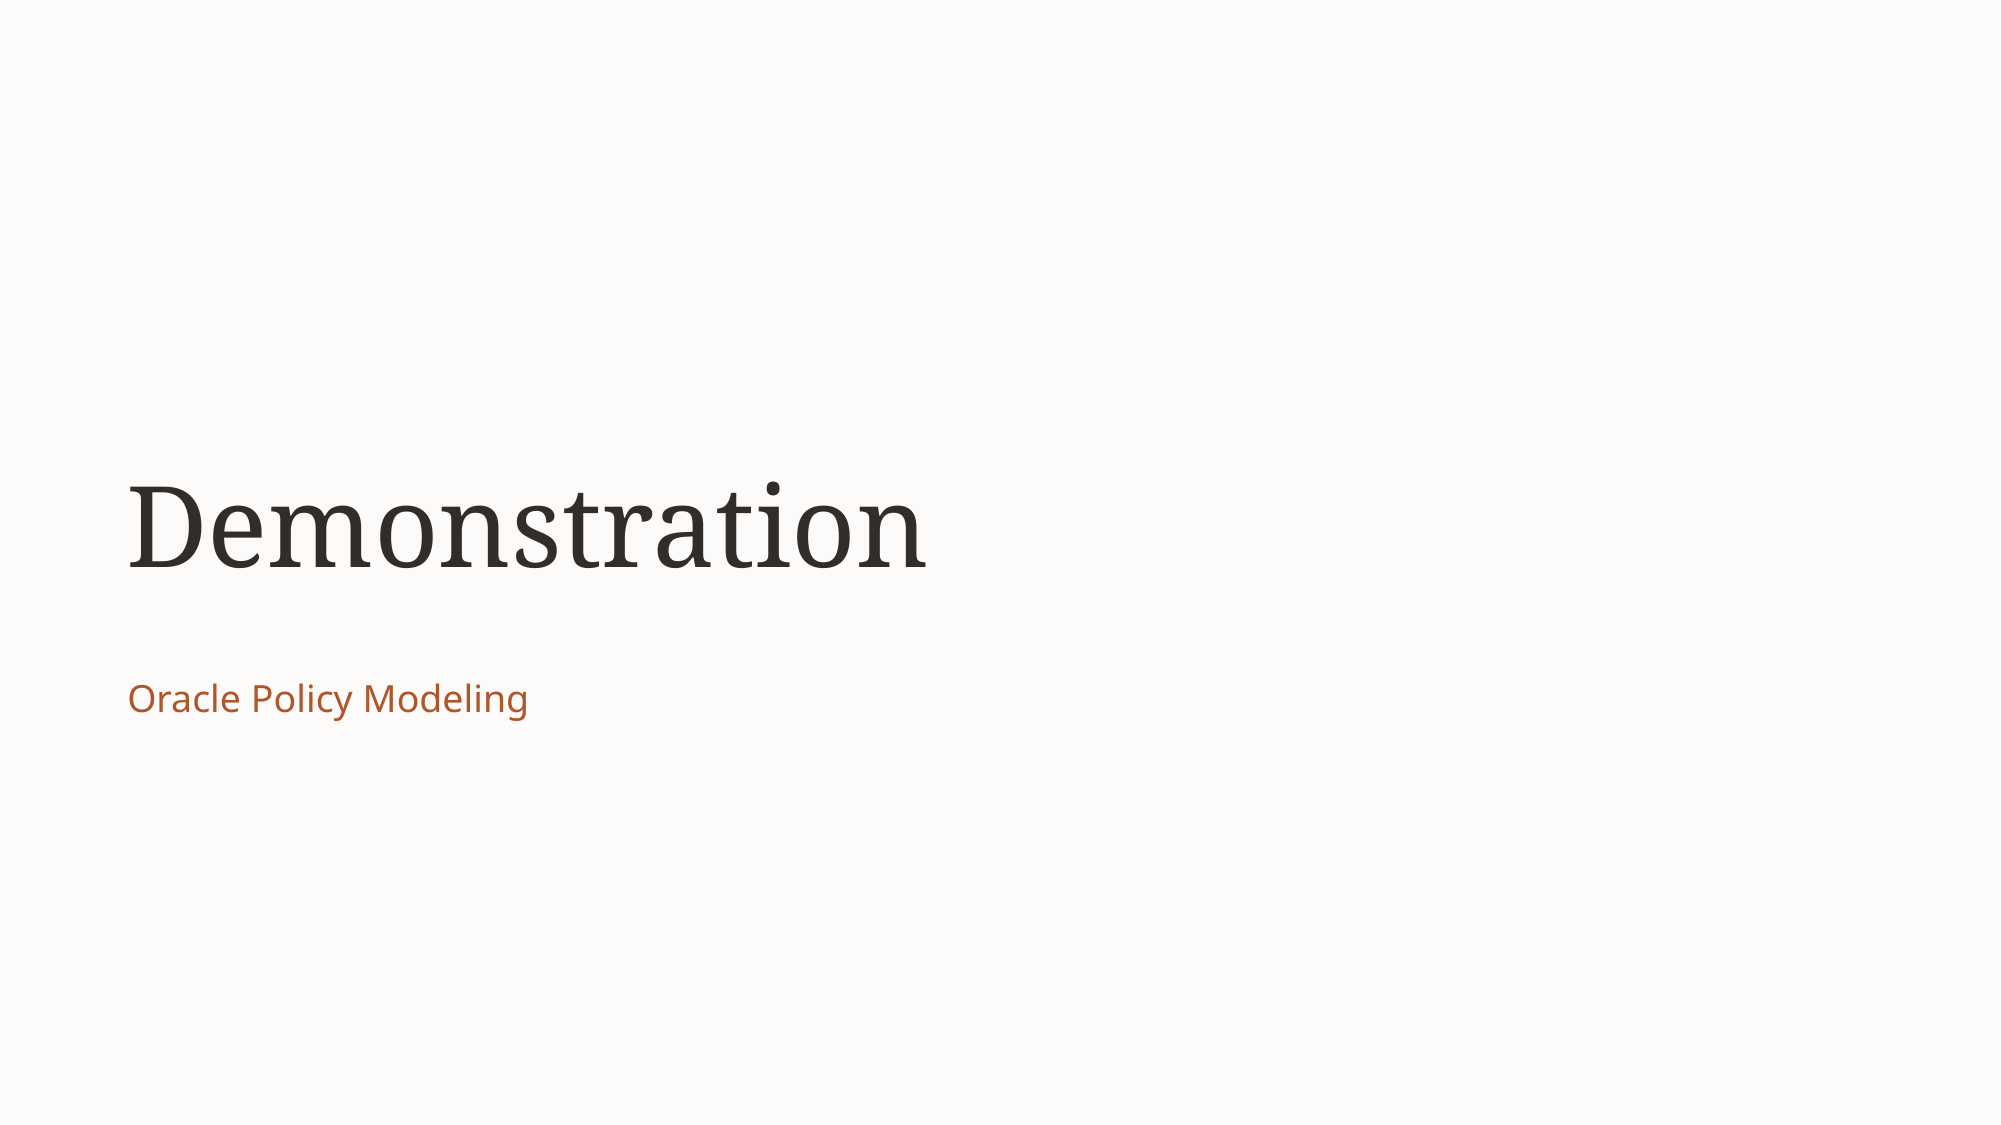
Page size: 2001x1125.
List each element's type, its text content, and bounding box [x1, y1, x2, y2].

title Demonstration [126, 383, 1793, 594]
list Oracle Policy Modeling [127, 678, 1794, 791]
